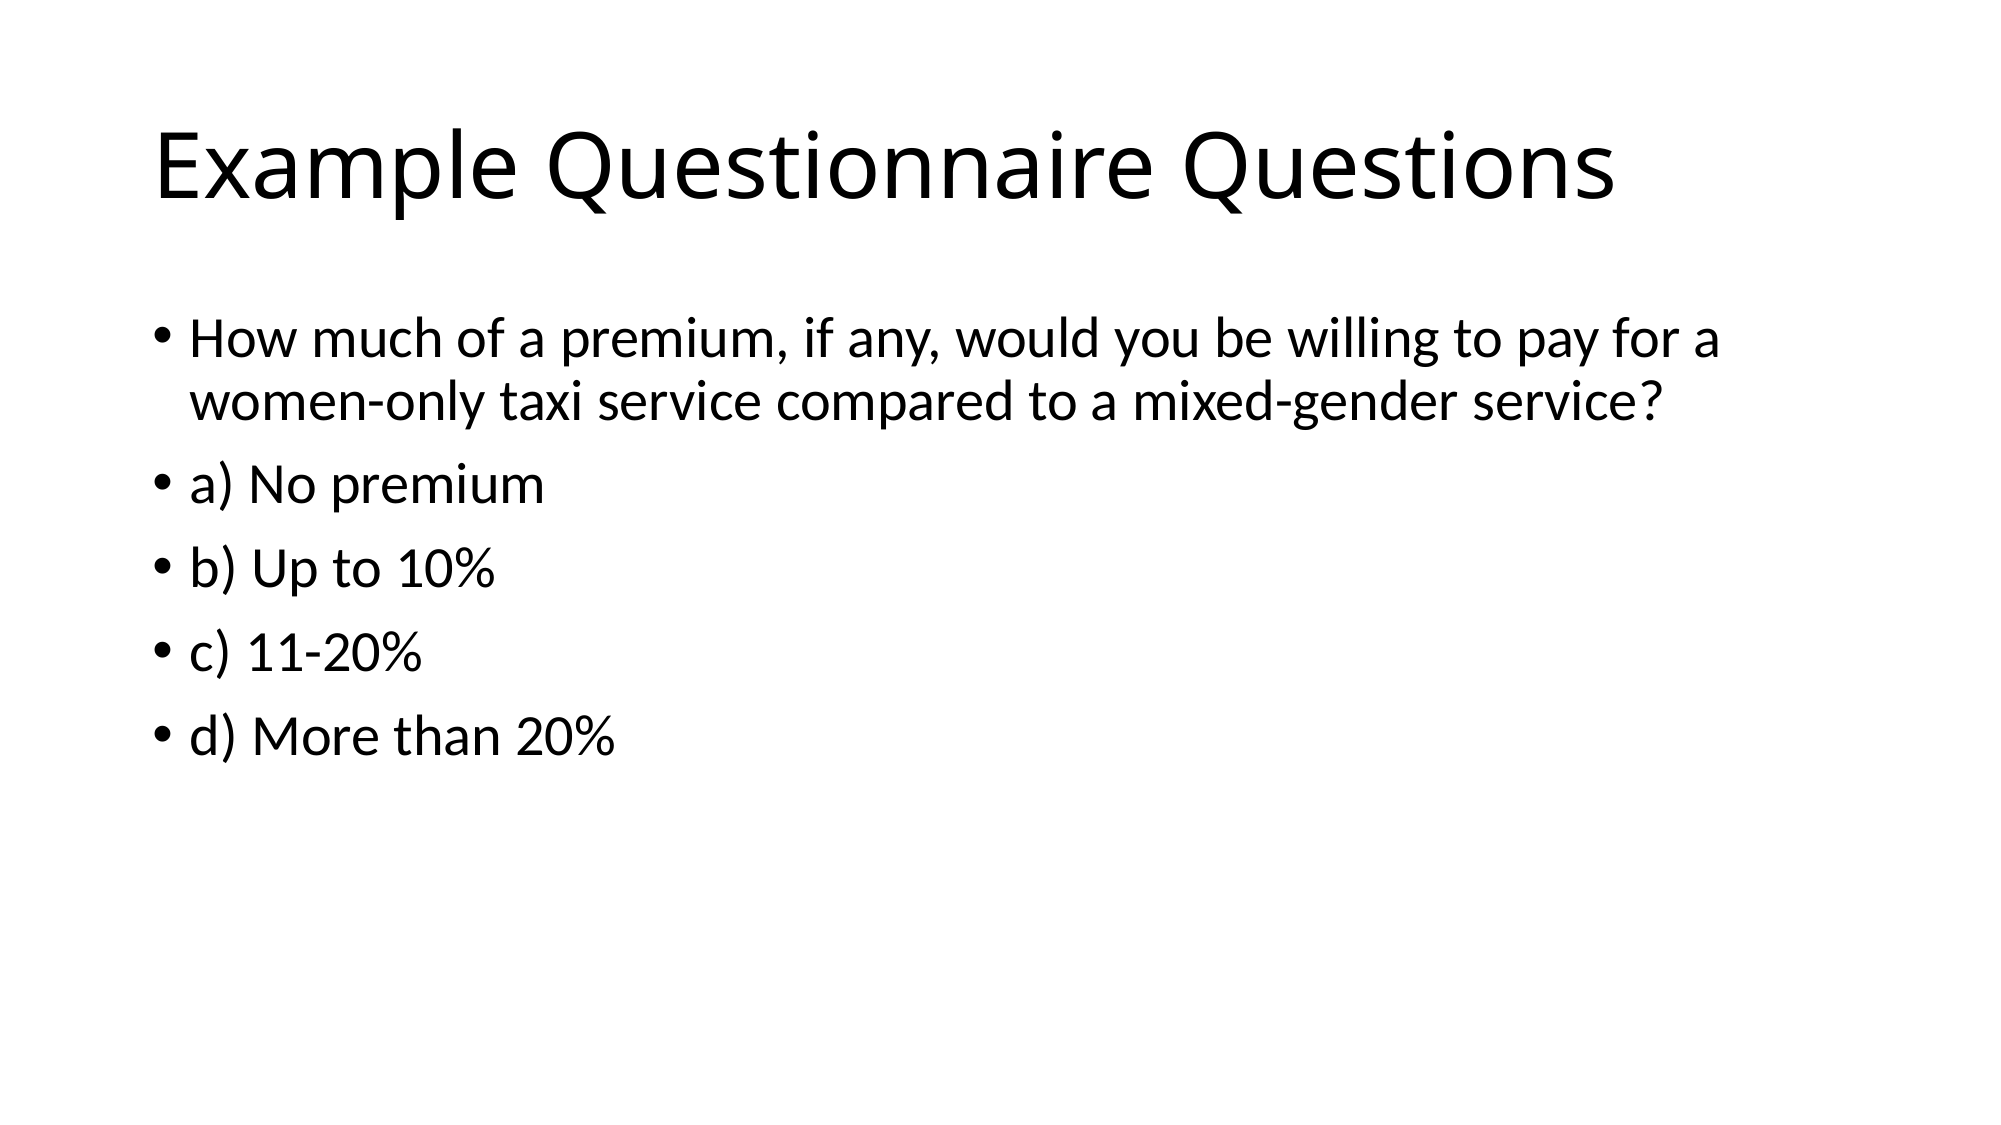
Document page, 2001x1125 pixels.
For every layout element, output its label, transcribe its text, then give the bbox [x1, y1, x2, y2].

title Example Questionnaire Questions [137, 59, 1863, 278]
list How much of a premium, if any, would you be willing to pay for a women-only taxi service compared to a mixed-gender service? a) No premium b) Up to 10% c) 11-20% d) More than 20% [137, 299, 1863, 1014]
